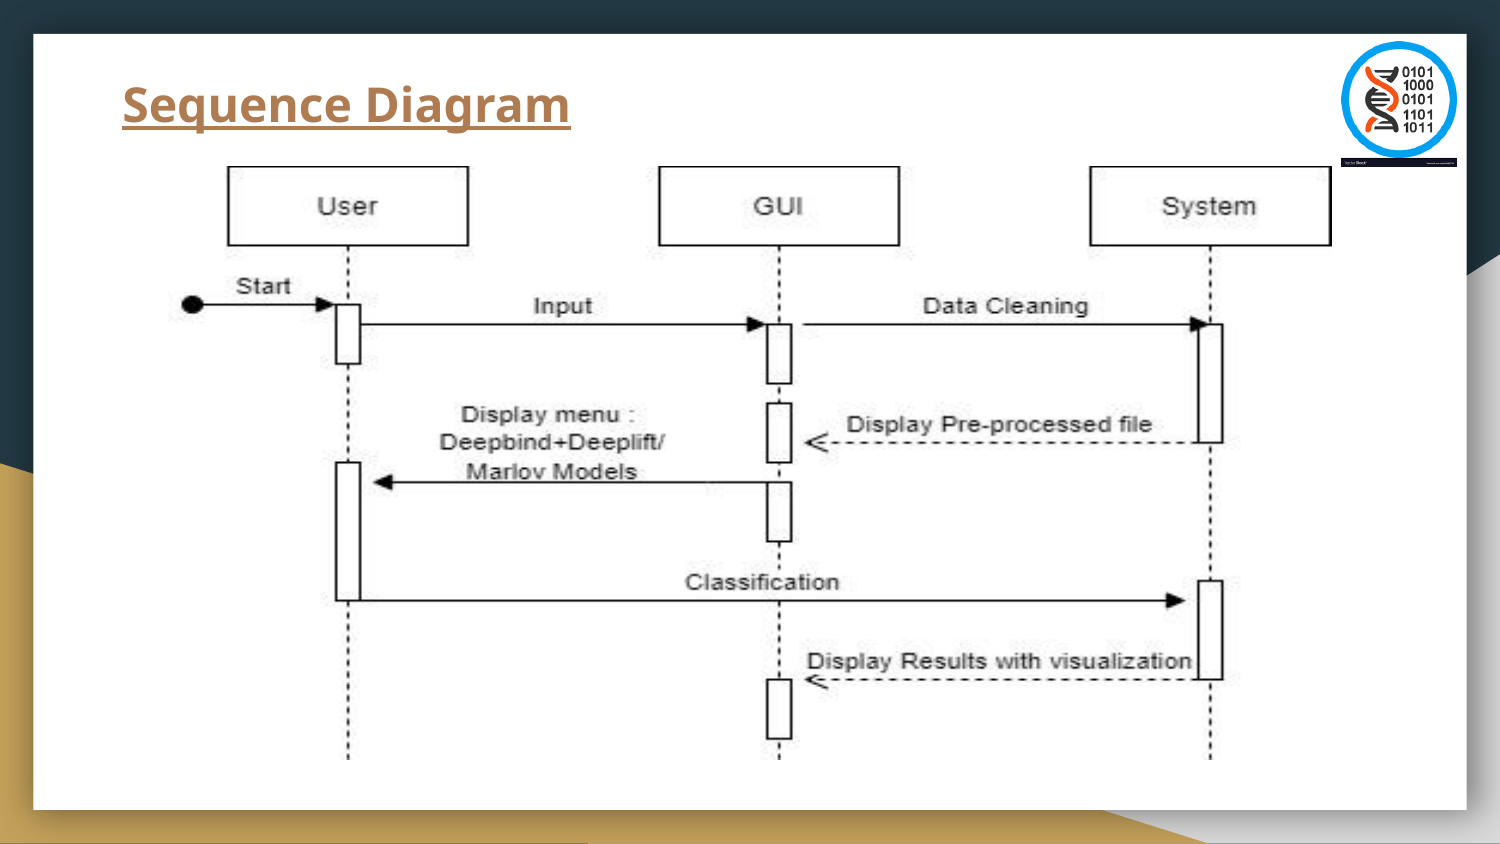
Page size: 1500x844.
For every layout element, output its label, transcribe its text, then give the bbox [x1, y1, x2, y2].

picture [1349, 50, 1449, 150]
picture [168, 165, 1332, 760]
picture [1340, 103, 1457, 167]
picture [1409, 41, 1457, 87]
picture [1340, 41, 1390, 96]
title Sequence Diagram [107, 59, 651, 149]
